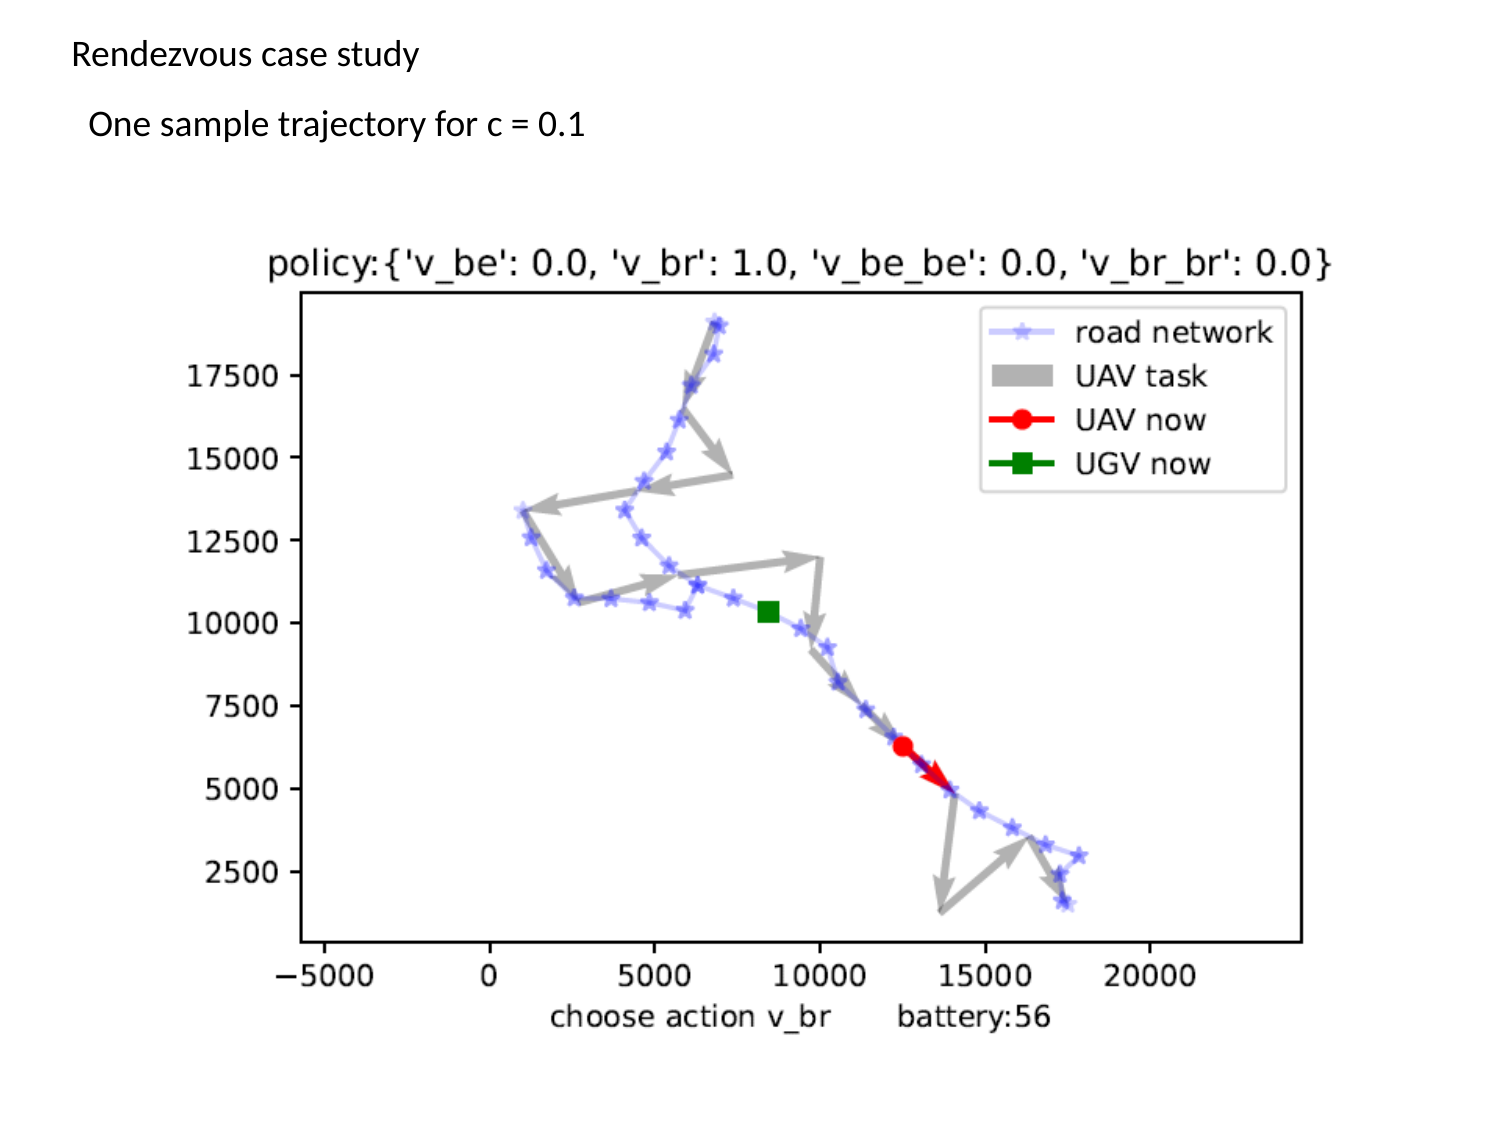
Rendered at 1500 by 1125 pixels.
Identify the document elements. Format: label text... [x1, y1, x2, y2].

text_box Rendezvous case study [56, 22, 969, 82]
text_box One sample trajectory for c = 0.1 [73, 91, 673, 152]
picture [156, 224, 1344, 1038]
